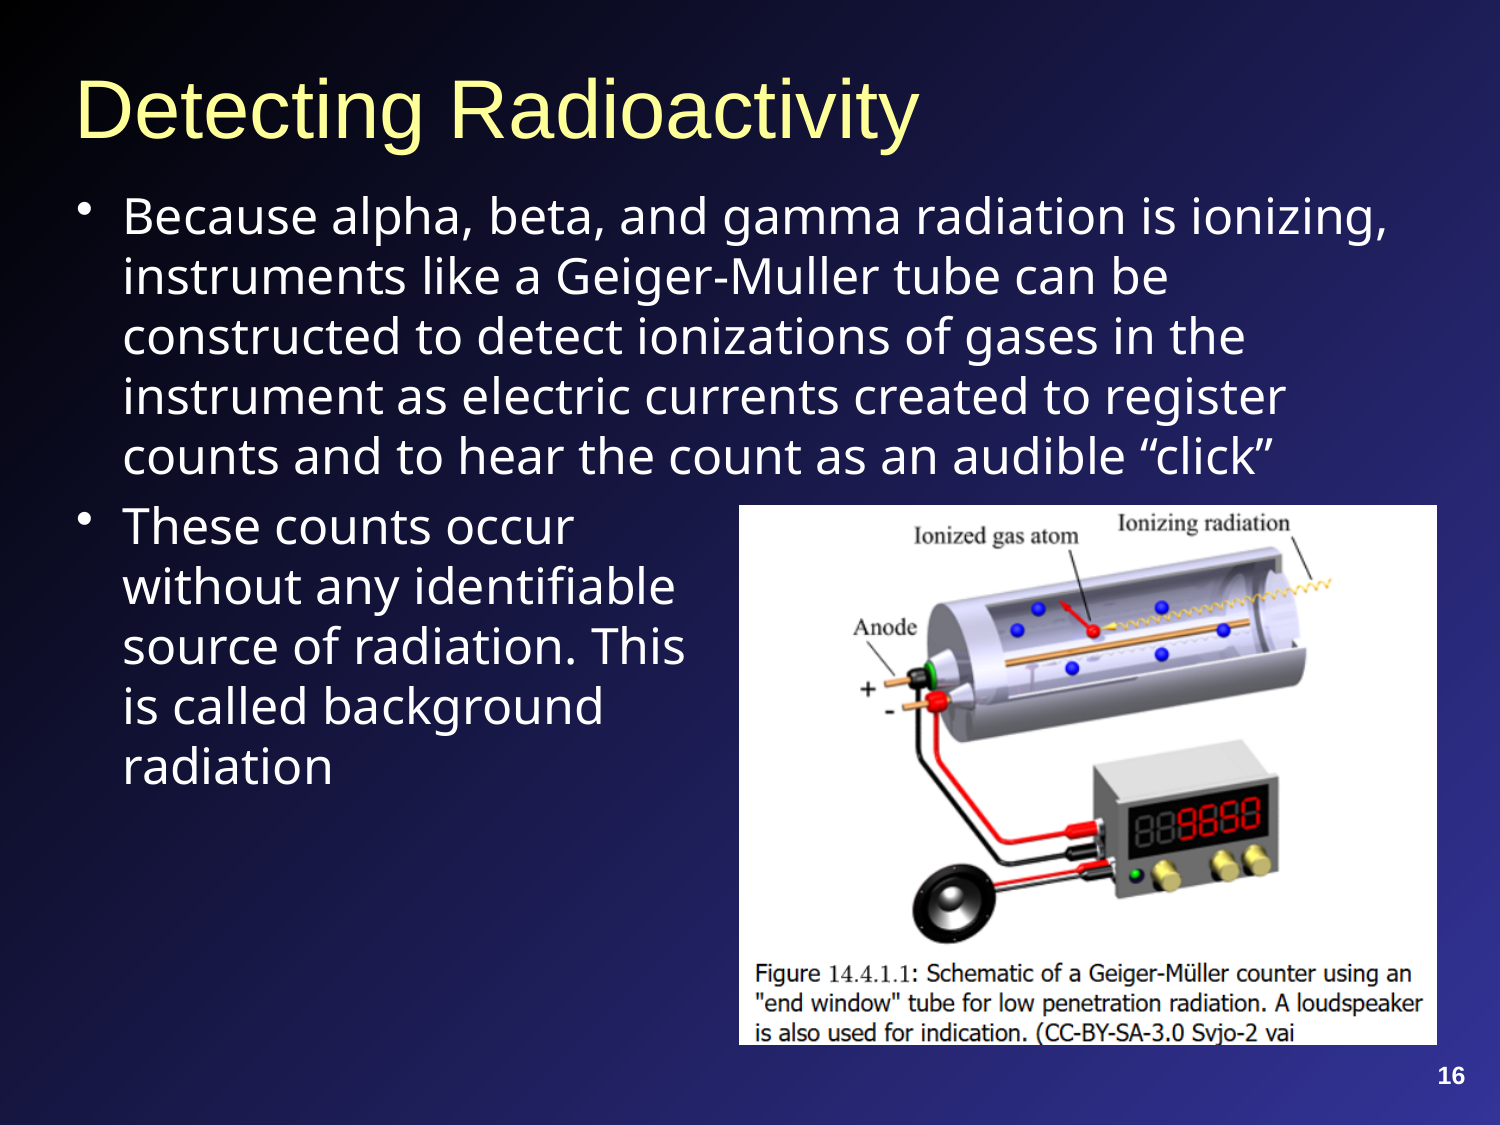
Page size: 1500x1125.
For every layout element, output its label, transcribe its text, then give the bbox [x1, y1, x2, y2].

slide_number 16 [1143, 1044, 1481, 1104]
picture [739, 505, 1438, 1045]
title Detecting Radioactivity [58, 47, 1441, 164]
list Because alpha, beta, and gamma radiation is ionizing, instruments like a Geiger-Muller tube can be constructed to detect ionizations of gases in the instrument as electric currents created to register counts and to hear the count as an audible “click” These counts occur without any identifiable source of radiation. This is called background radiation [60, 176, 1438, 1075]
